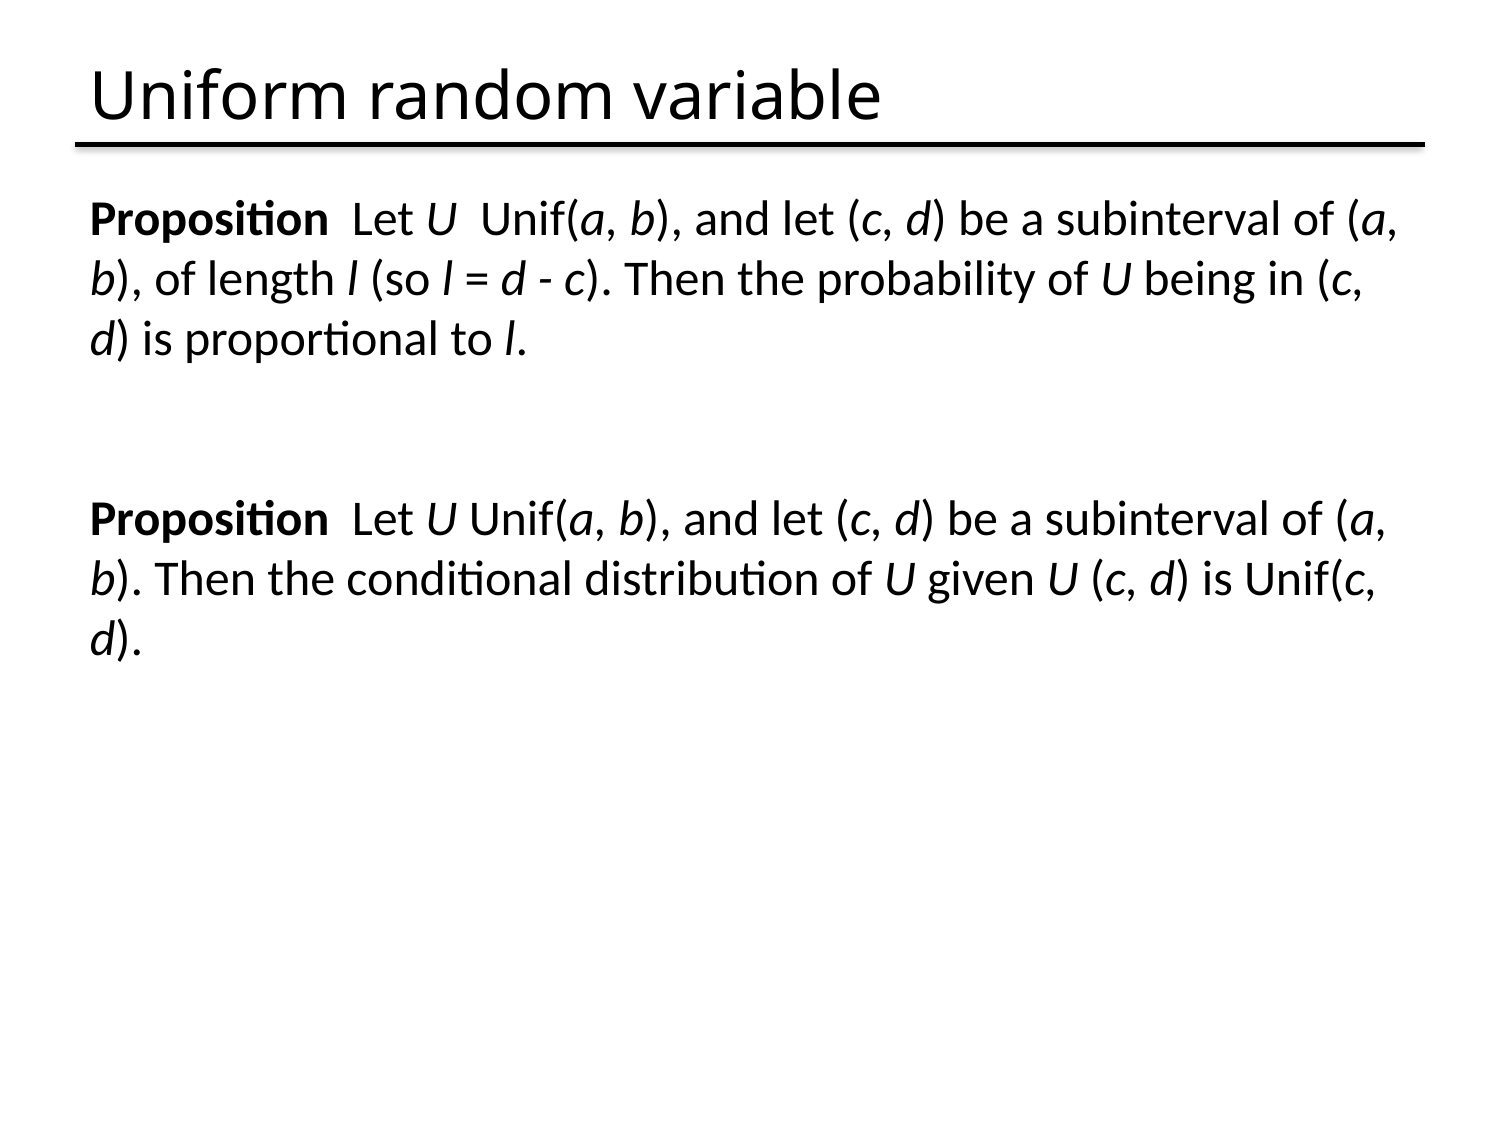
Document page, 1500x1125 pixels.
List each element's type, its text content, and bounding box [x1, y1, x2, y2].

title Uniform random variable [75, 45, 1425, 145]
